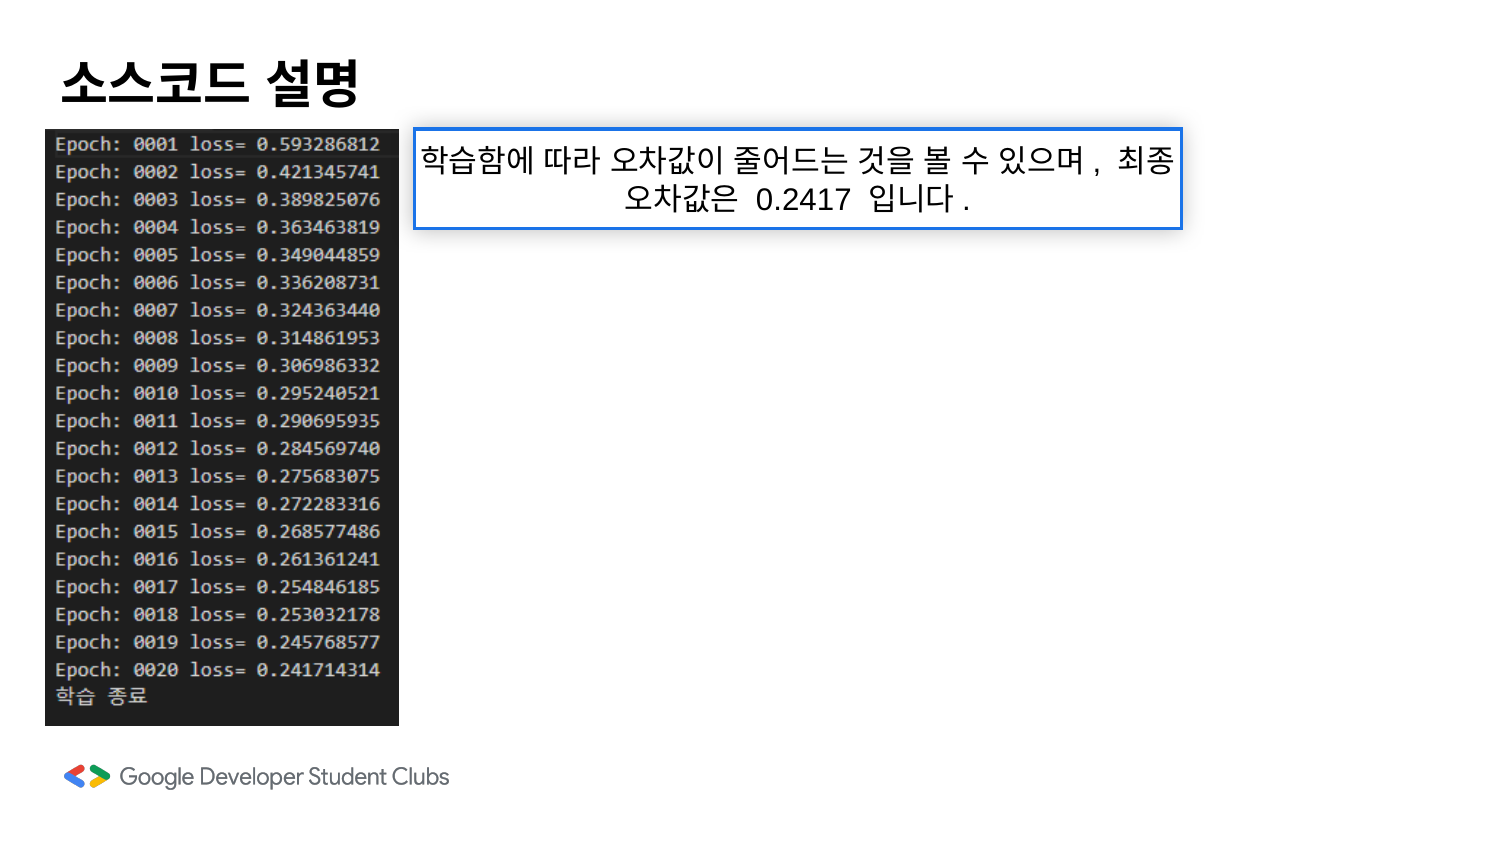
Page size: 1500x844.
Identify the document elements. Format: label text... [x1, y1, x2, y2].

picture [64, 762, 449, 790]
title 소스코드 설명 [45, 29, 506, 128]
picture [45, 128, 400, 726]
text_box 학습함에 따라 오차값이 줄어드는 것을 볼 수 있으며, 최종 오차값은 0.2417 입니다. [414, 129, 1182, 229]
